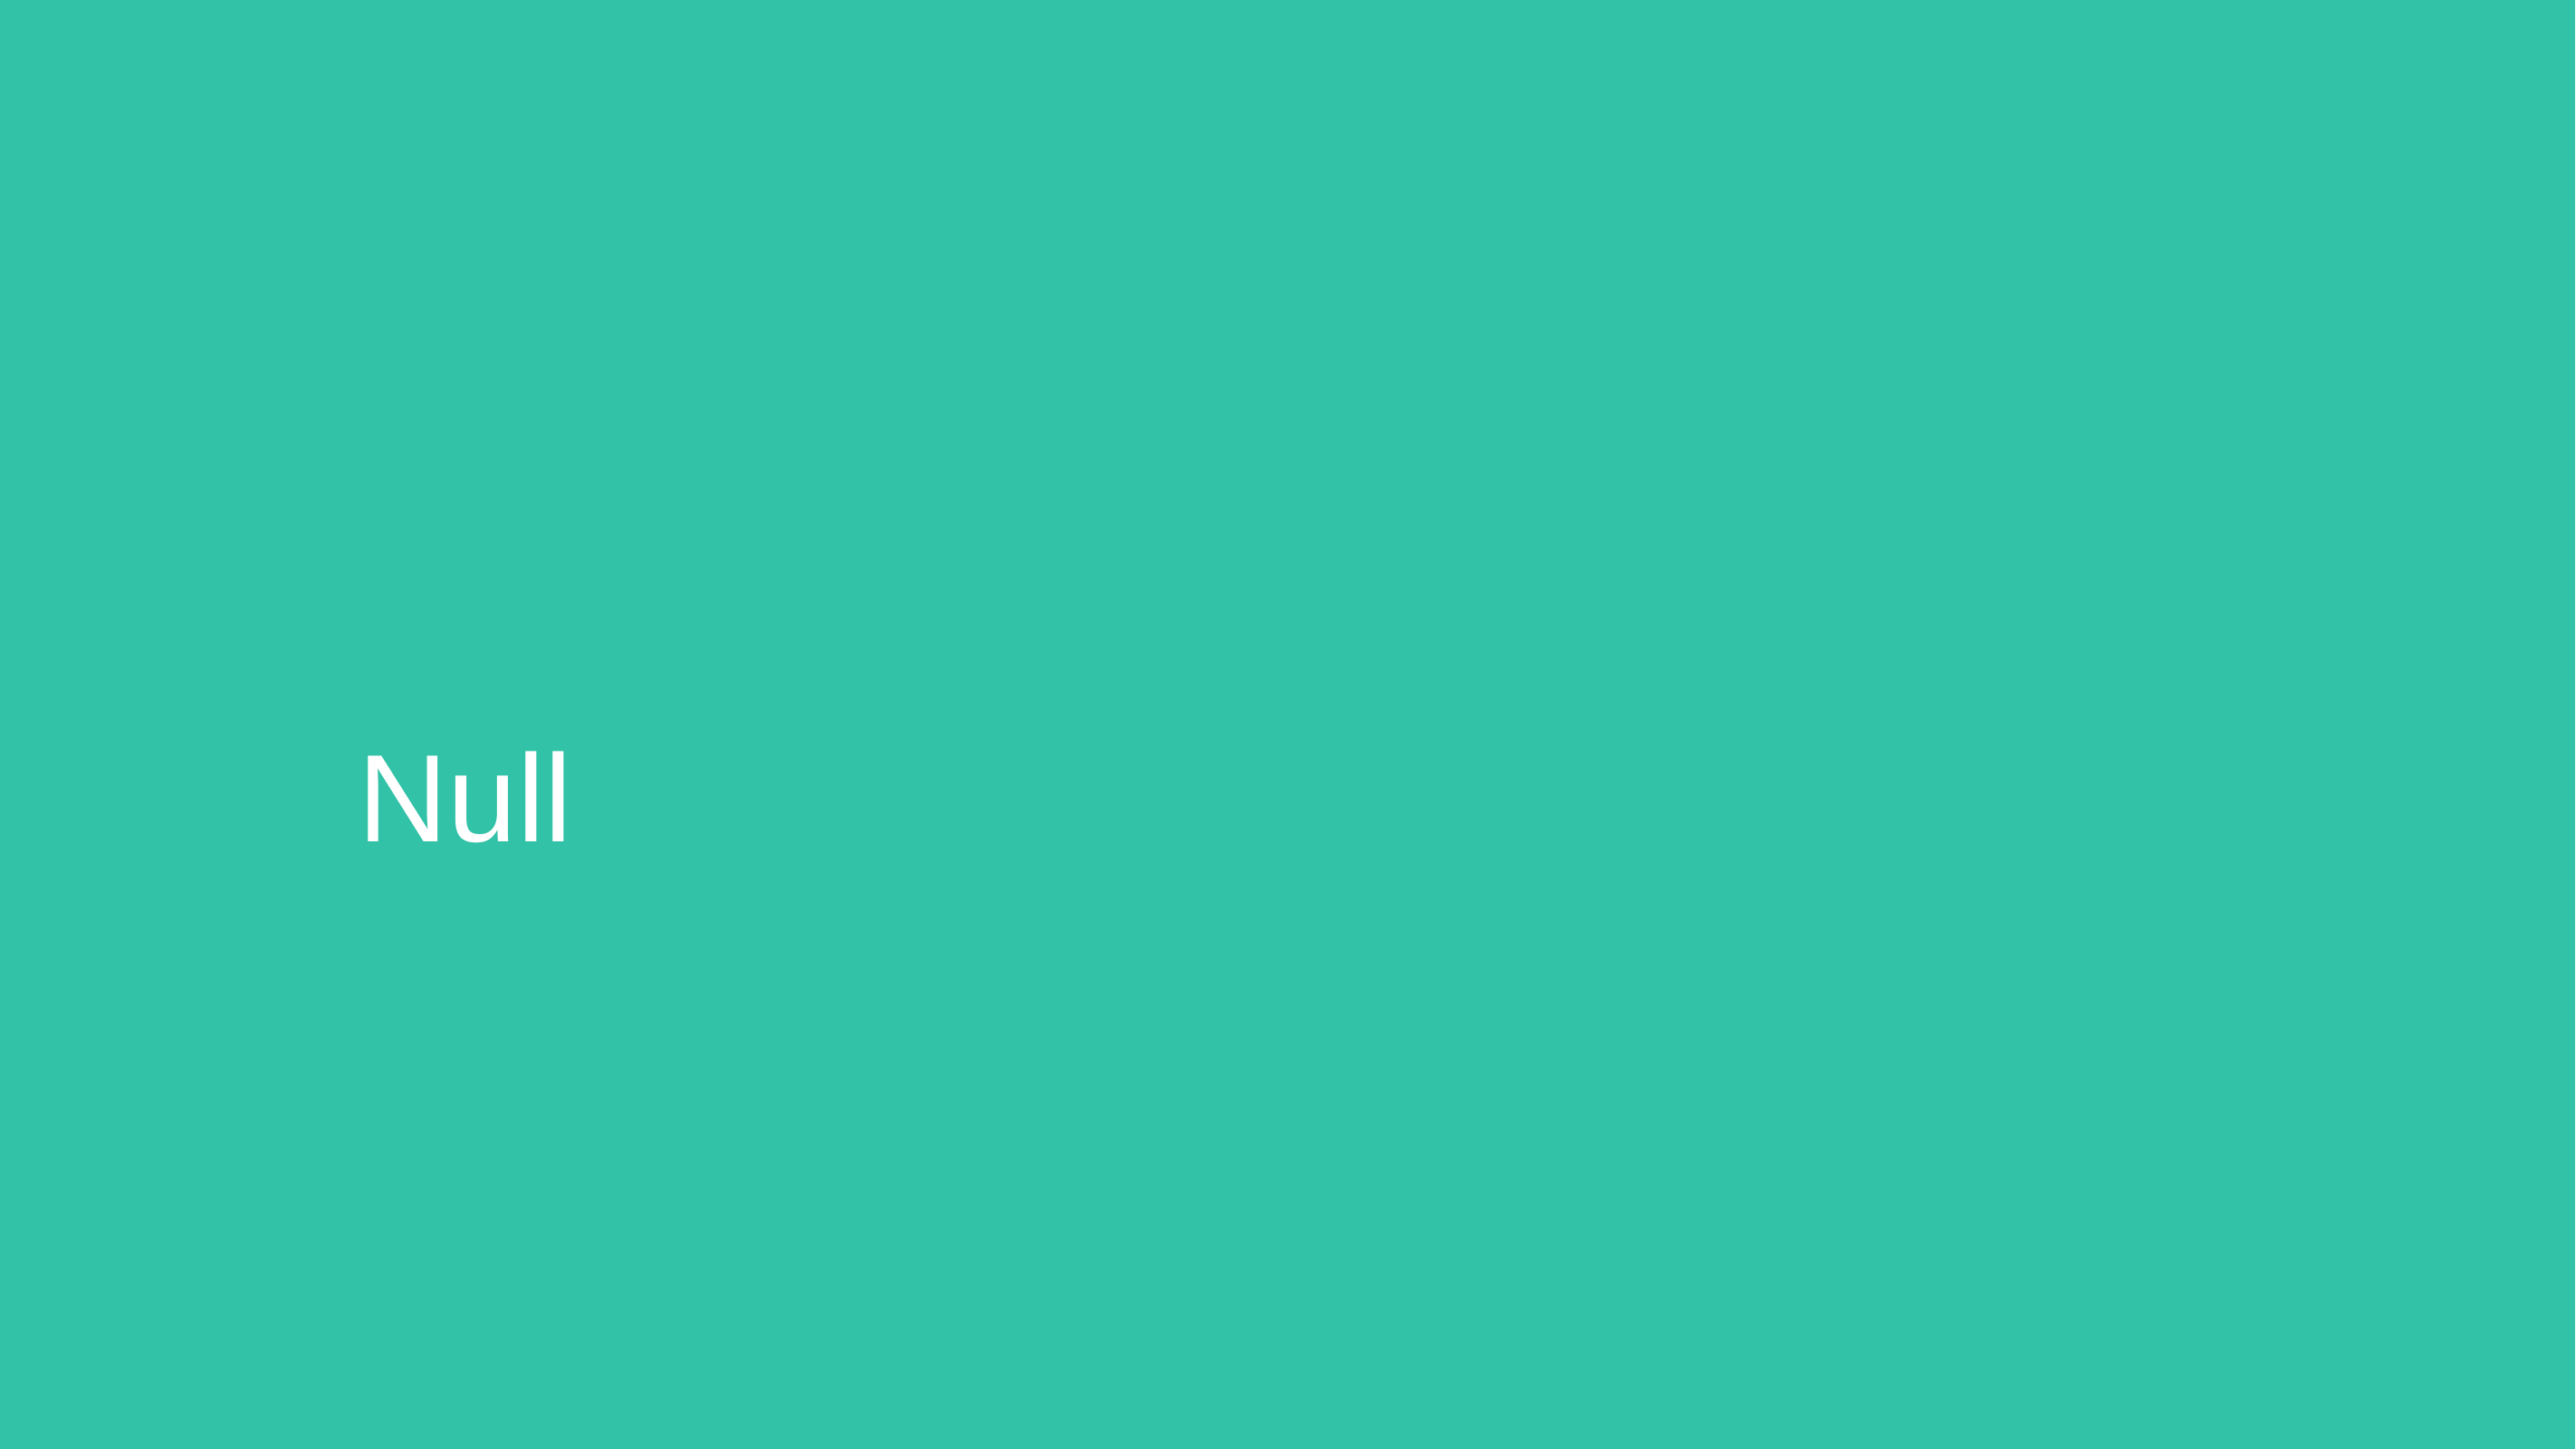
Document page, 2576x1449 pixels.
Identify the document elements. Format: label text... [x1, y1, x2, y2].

title Null [358, 341, 2227, 868]
